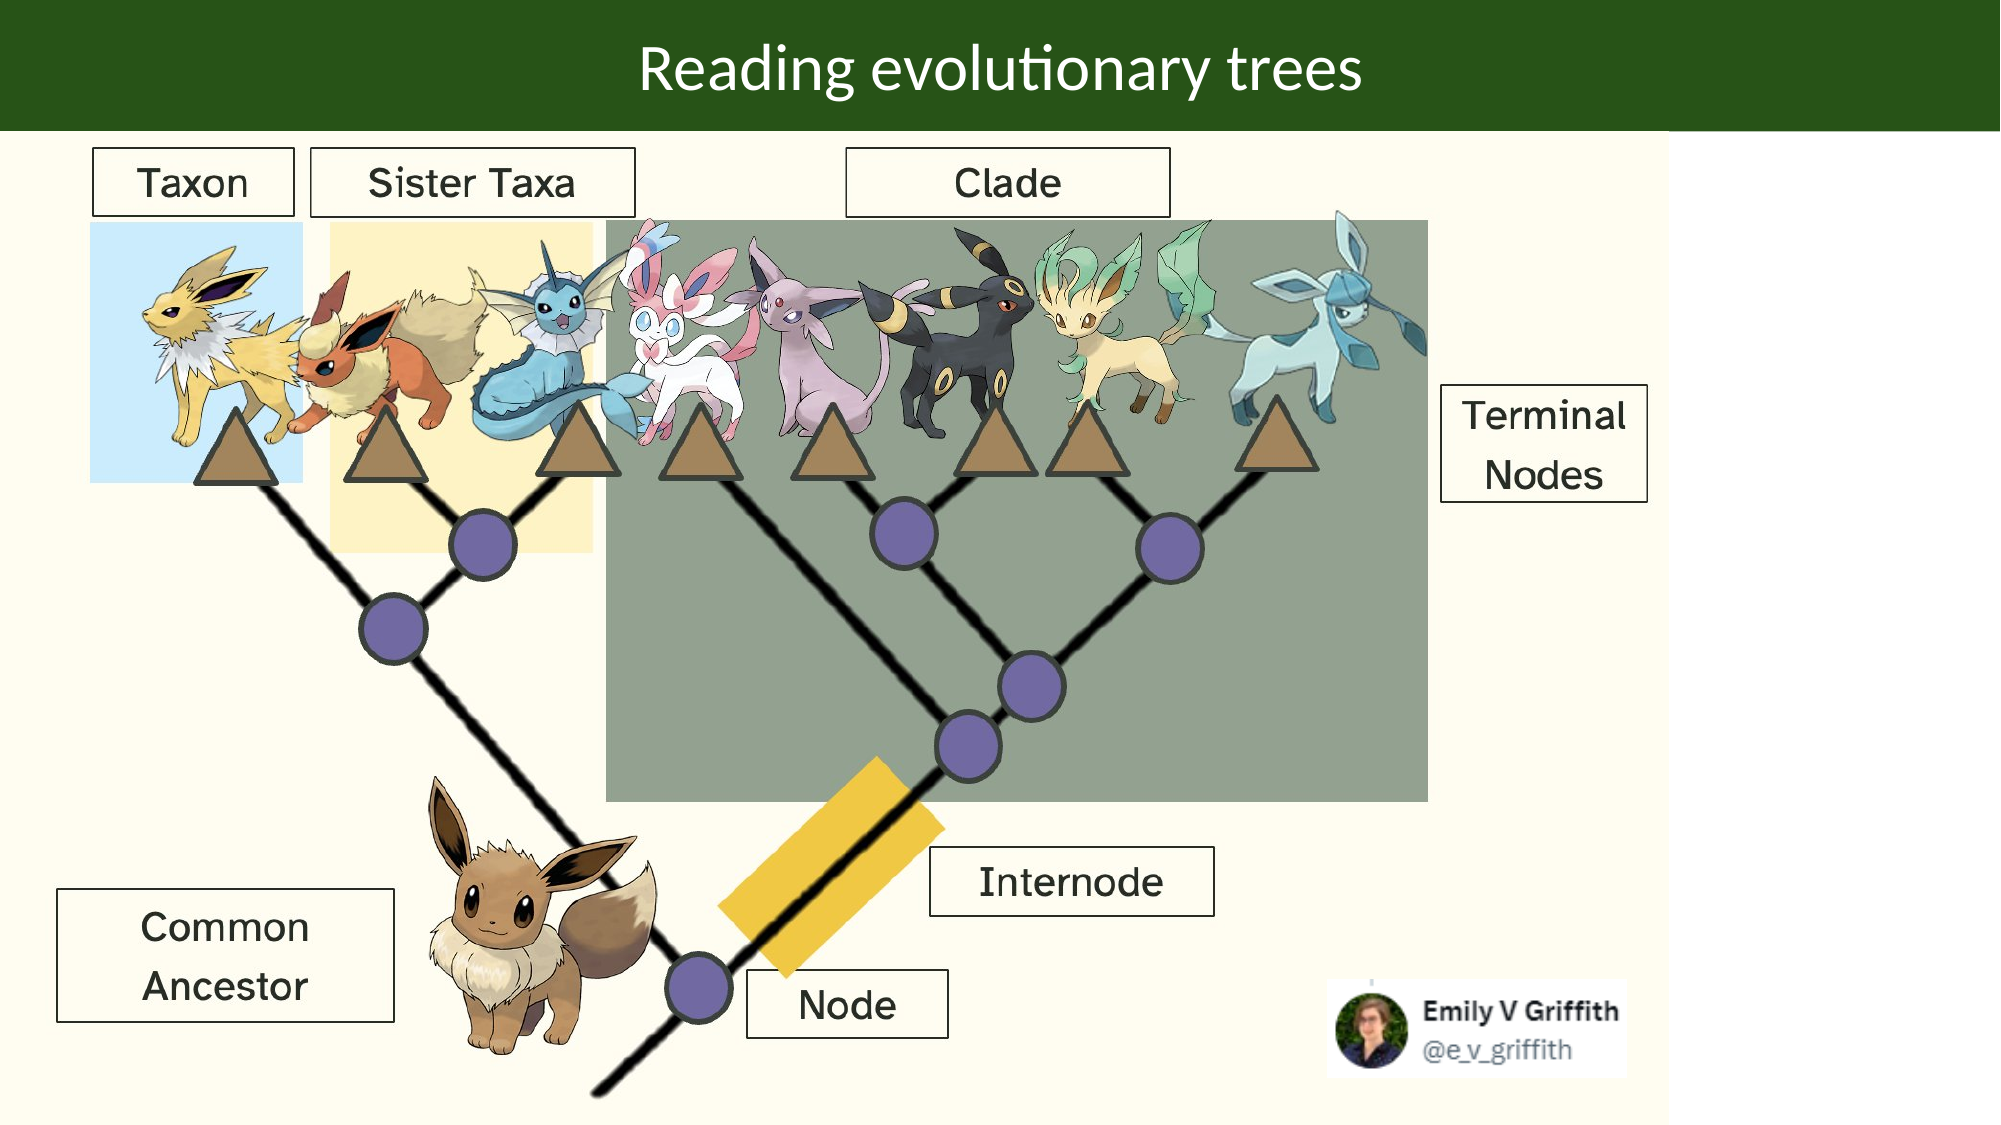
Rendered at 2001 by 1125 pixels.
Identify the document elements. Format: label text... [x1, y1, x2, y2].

picture [0, 131, 1669, 1125]
text_box Reading evolutionary trees [4, 16, 1999, 112]
text_box [0, 0, 2000, 133]
